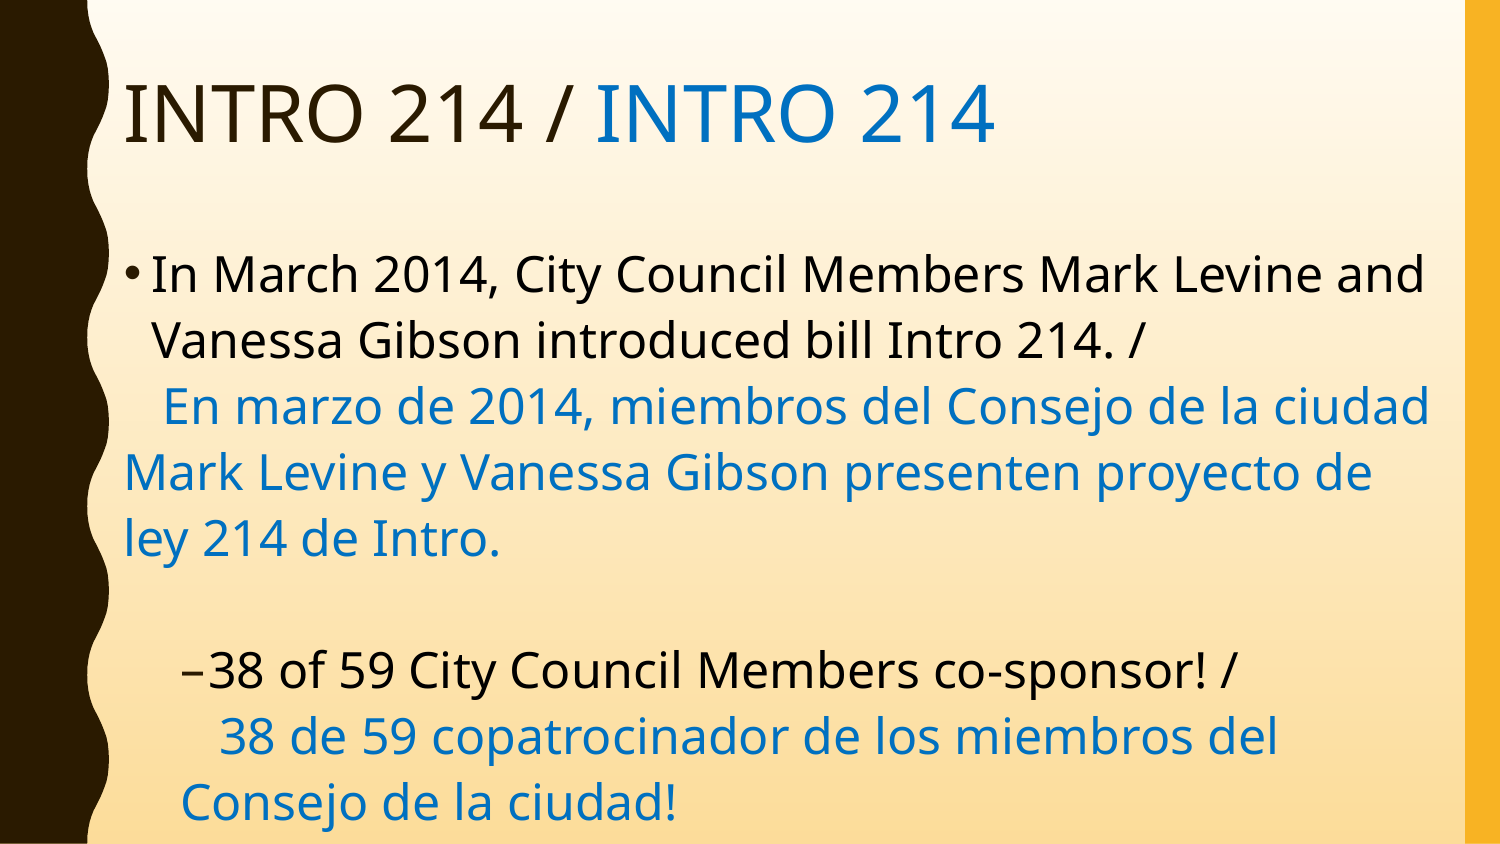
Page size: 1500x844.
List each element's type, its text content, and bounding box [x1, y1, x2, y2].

title INTRO 214 / INTRO 214 [108, 33, 1459, 161]
list In March 2014, City Council Members Mark Levine and Vanessa Gibson introduced bill Intro 214. / En marzo de 2014, miembros del Consejo de la ciudad Mark Levine y Vanessa Gibson presenten proyecto de ley 214 de Intro. 38 of 59 City Council Members co-sponsor! / 38 de 59 copatrocinador de los miembros del Consejo de la ciudad! [108, 161, 1459, 817]
